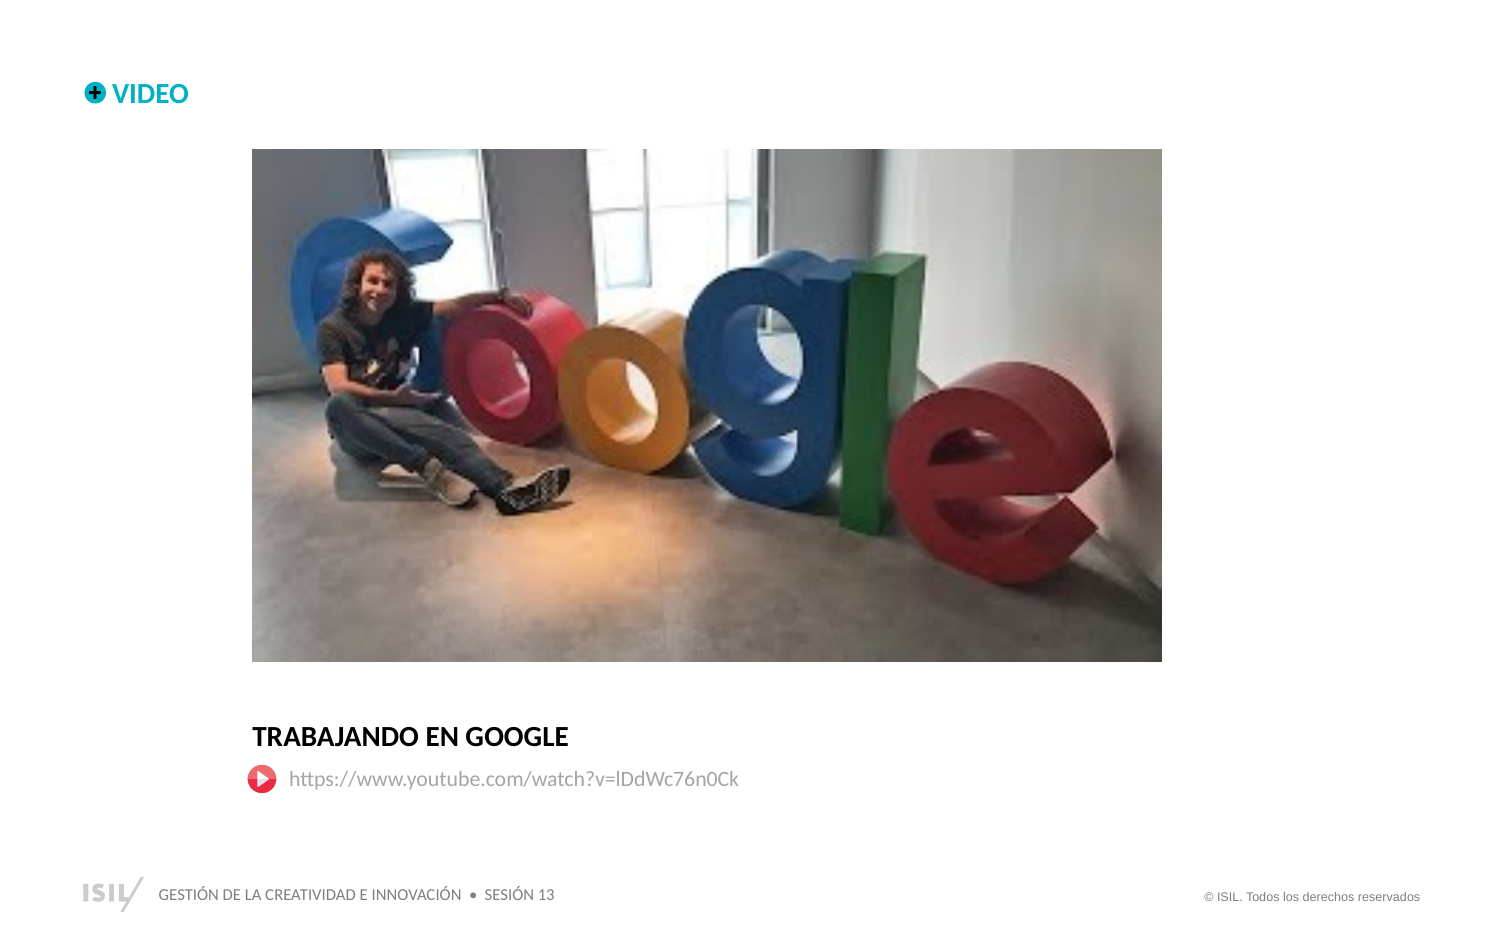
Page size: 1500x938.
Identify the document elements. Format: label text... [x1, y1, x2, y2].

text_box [84, 81, 107, 104]
picture [246, 763, 278, 794]
picture [252, 149, 1162, 662]
text_box VIDEO [112, 78, 202, 111]
text_box TRABAJANDO EN GOOGLE https://www.youtube.com/watch?v=lDdWc76n0Ck [252, 716, 1237, 791]
